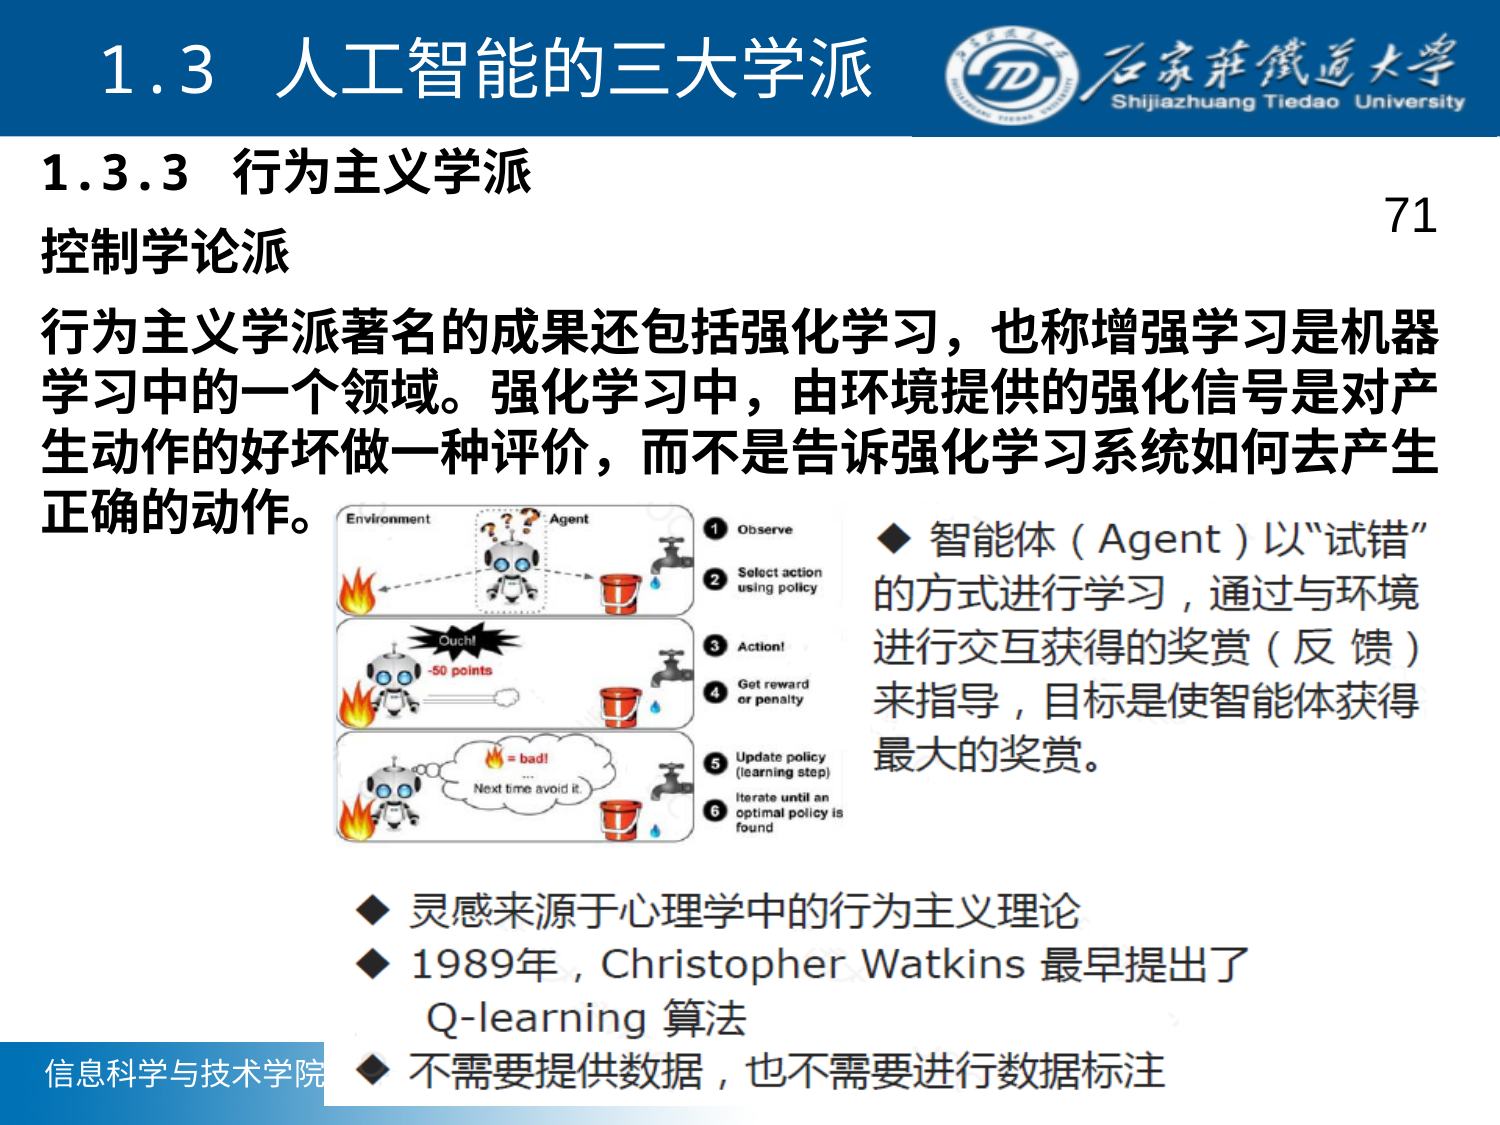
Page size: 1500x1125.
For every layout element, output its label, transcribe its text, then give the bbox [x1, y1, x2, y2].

text_box 71 [1368, 175, 1454, 250]
picture [0, 495, 1500, 1125]
text_box 1.3 人工智能的三大学派 [82, 19, 889, 114]
text_box 1.3.3 行为主义学派 控制学论派 行为主义学派著名的成果还包括强化学习，也称增强学习是机器学习中的一个领域。强化学习中，由环境提供的强化信号是对产生动作的好坏做一种评价，而不是告诉强化学习系统如何去产生正确的动作。 [29, 134, 1484, 266]
picture [912, 0, 1497, 137]
